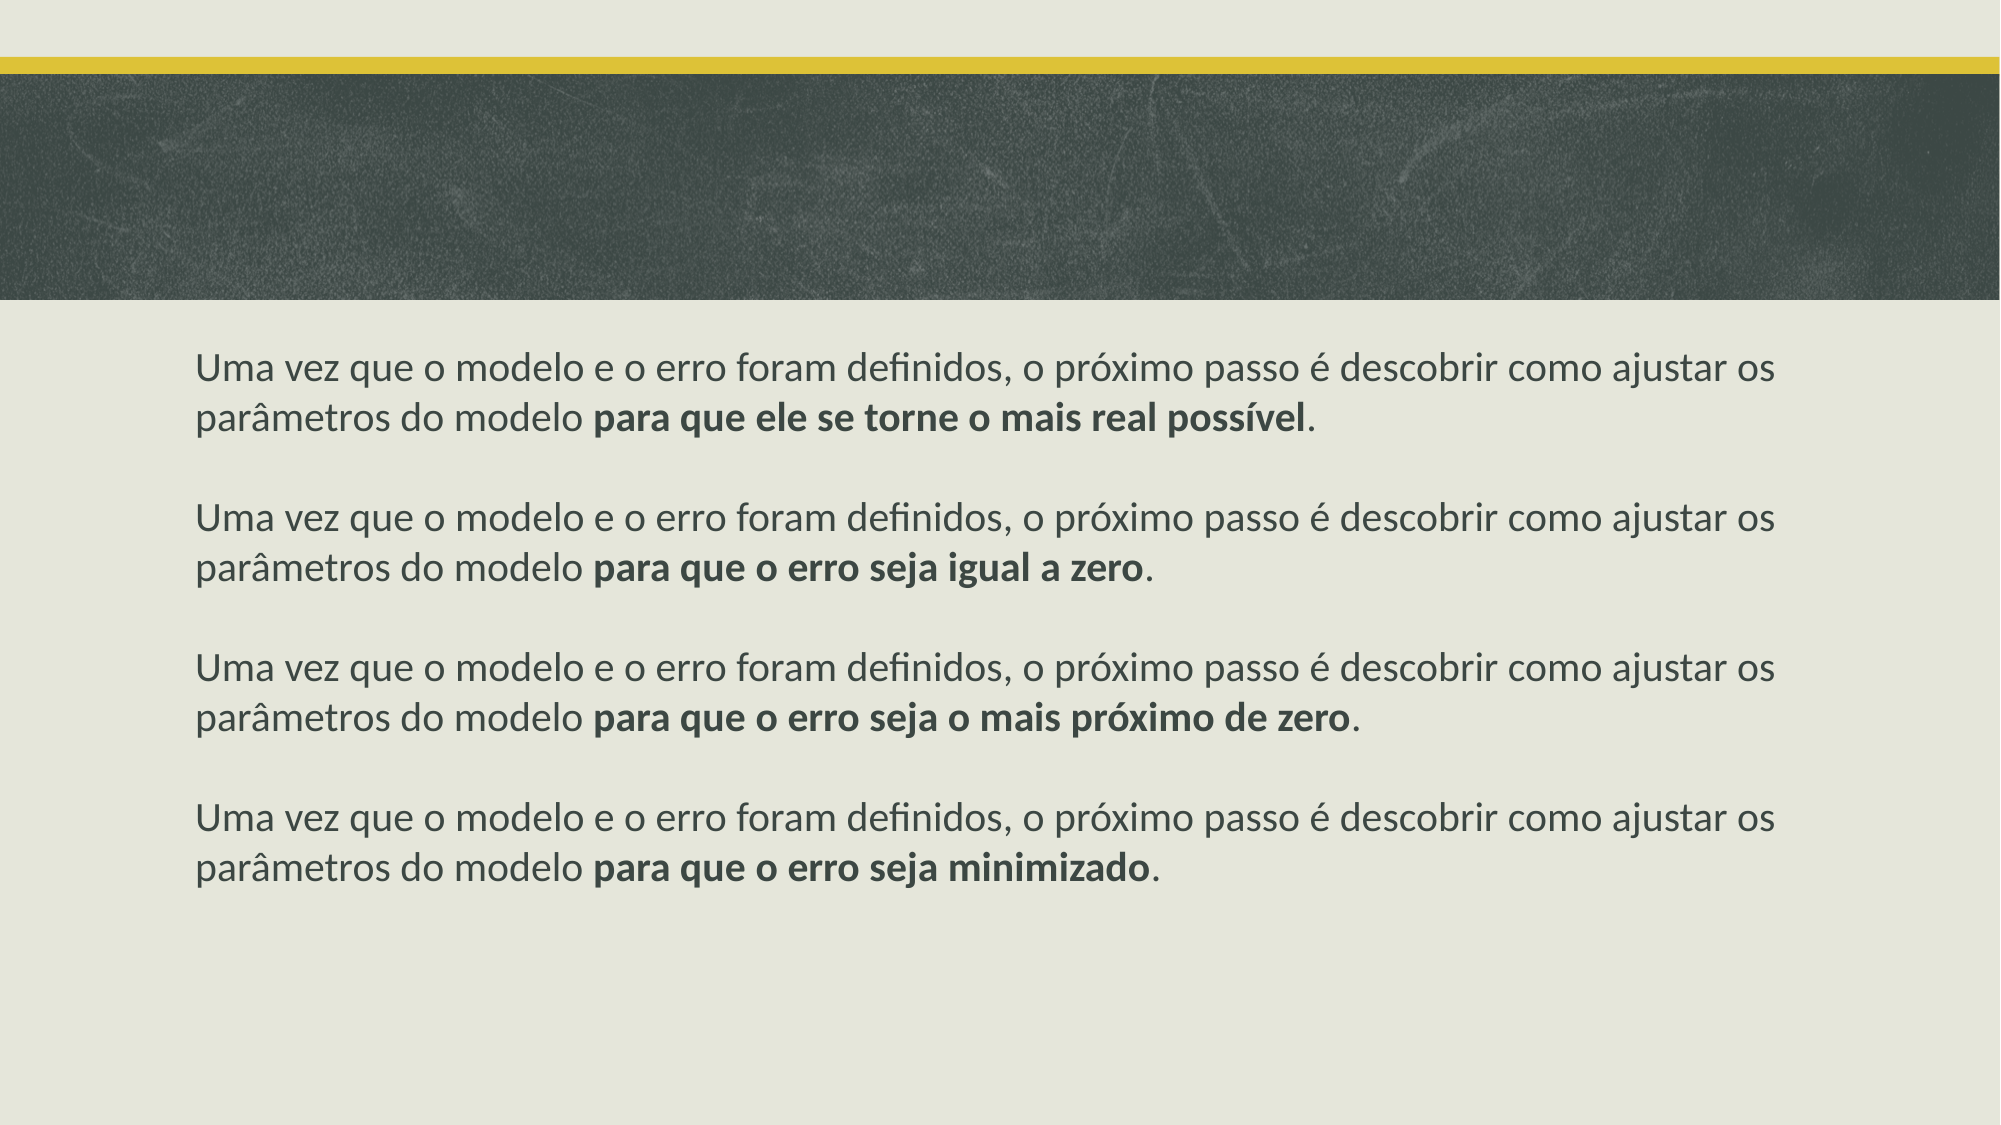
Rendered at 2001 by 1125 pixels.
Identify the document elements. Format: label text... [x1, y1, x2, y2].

picture [0, 74, 2000, 300]
text_box Uma vez que o modelo e o erro foram definidos, o próximo passo é descobrir como ajustar os parâmetros do modelo para que ele se torne o mais real possível. Uma vez que o modelo e o erro foram definidos, o próximo passo é descobrir como ajustar os parâmetros do modelo para que o erro seja igual a zero. Uma vez que o modelo e o erro foram definidos, o próximo passo é descobrir como ajustar os parâmetros do modelo para que o erro seja o mais próximo de zero. Uma vez que o modelo e o erro foram definidos, o próximo passo é descobrir como ajustar os parâmetros do modelo para que o erro seja minimizado. [180, 332, 1818, 1077]
